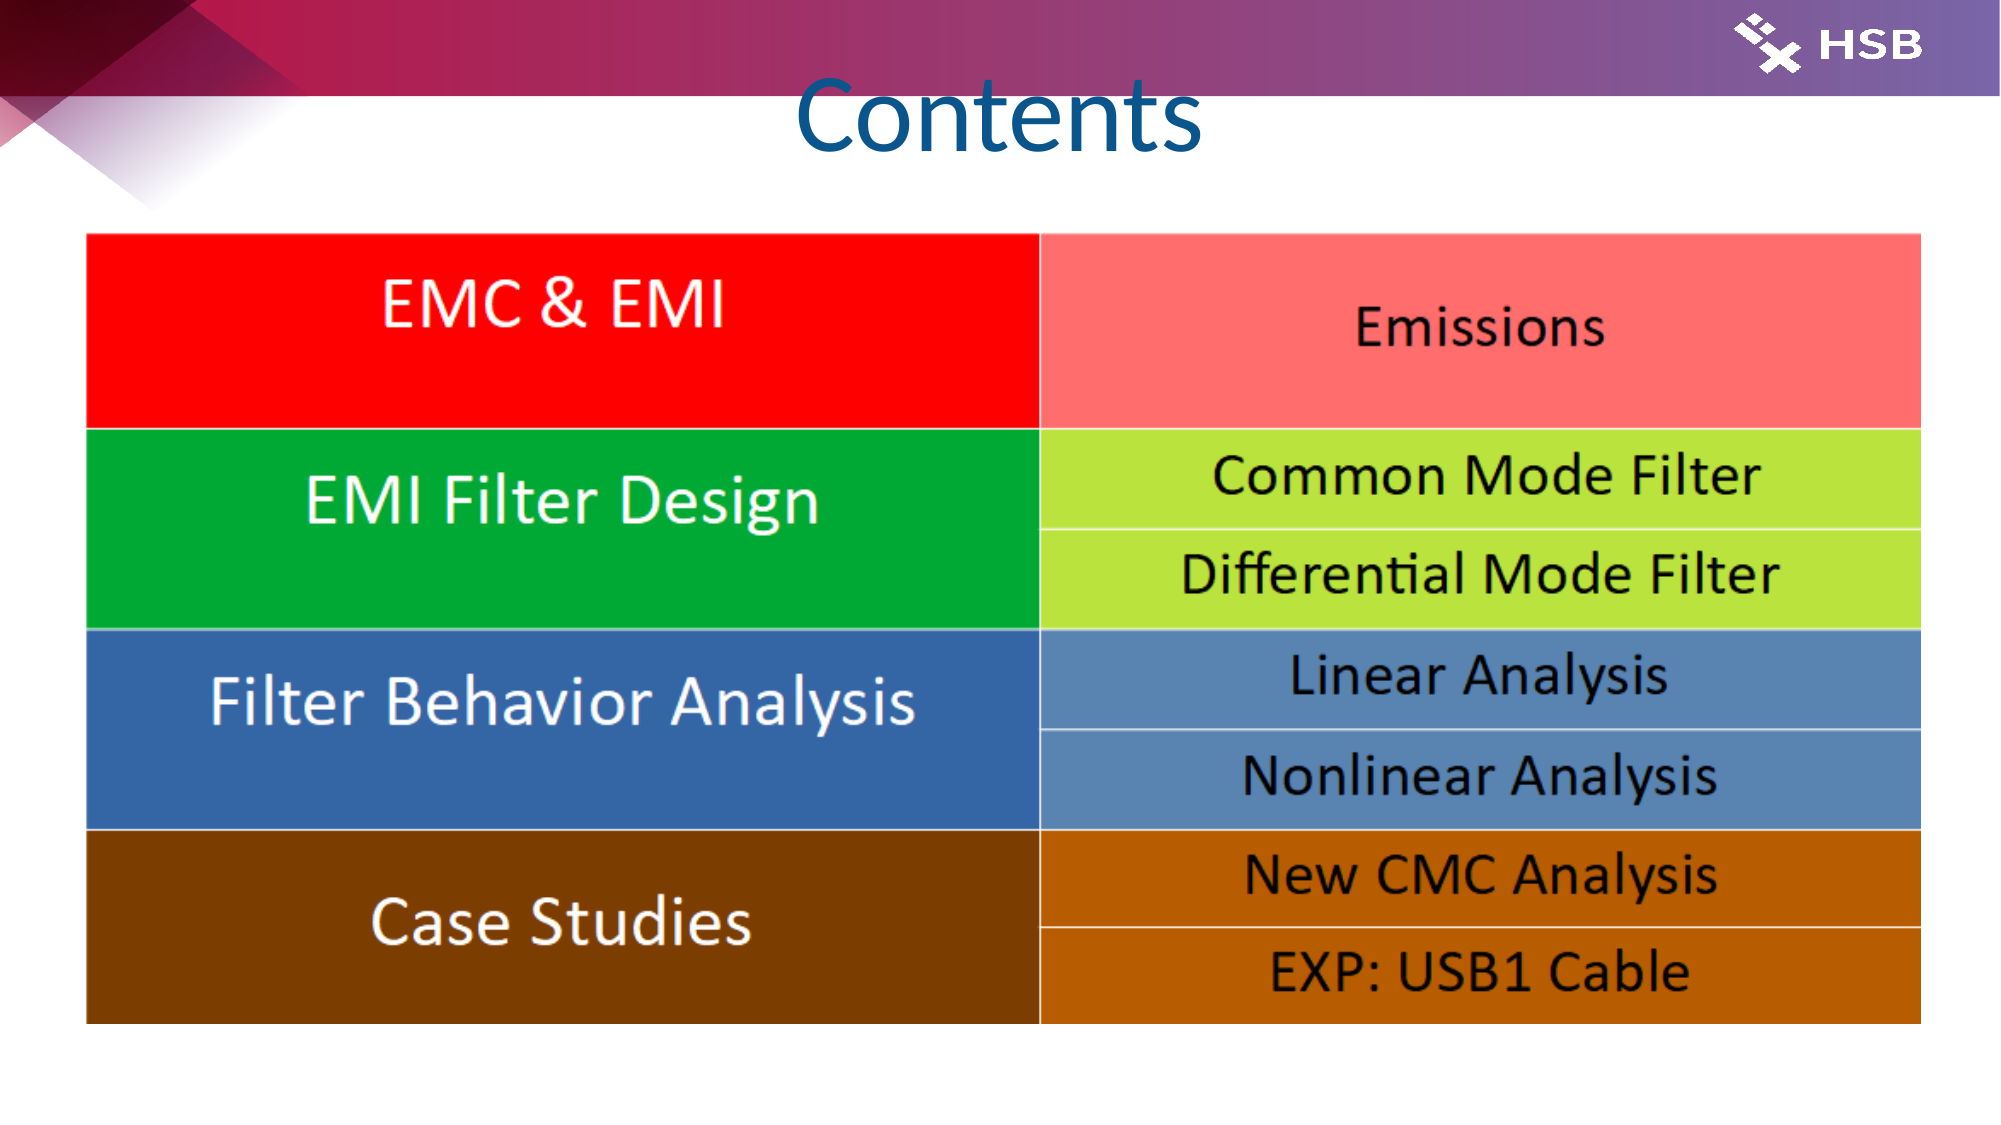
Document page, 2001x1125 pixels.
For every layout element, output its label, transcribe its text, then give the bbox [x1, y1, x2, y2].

picture [0, 0, 2000, 1125]
list [78, 225, 1921, 1012]
title Contents [78, 39, 1921, 140]
